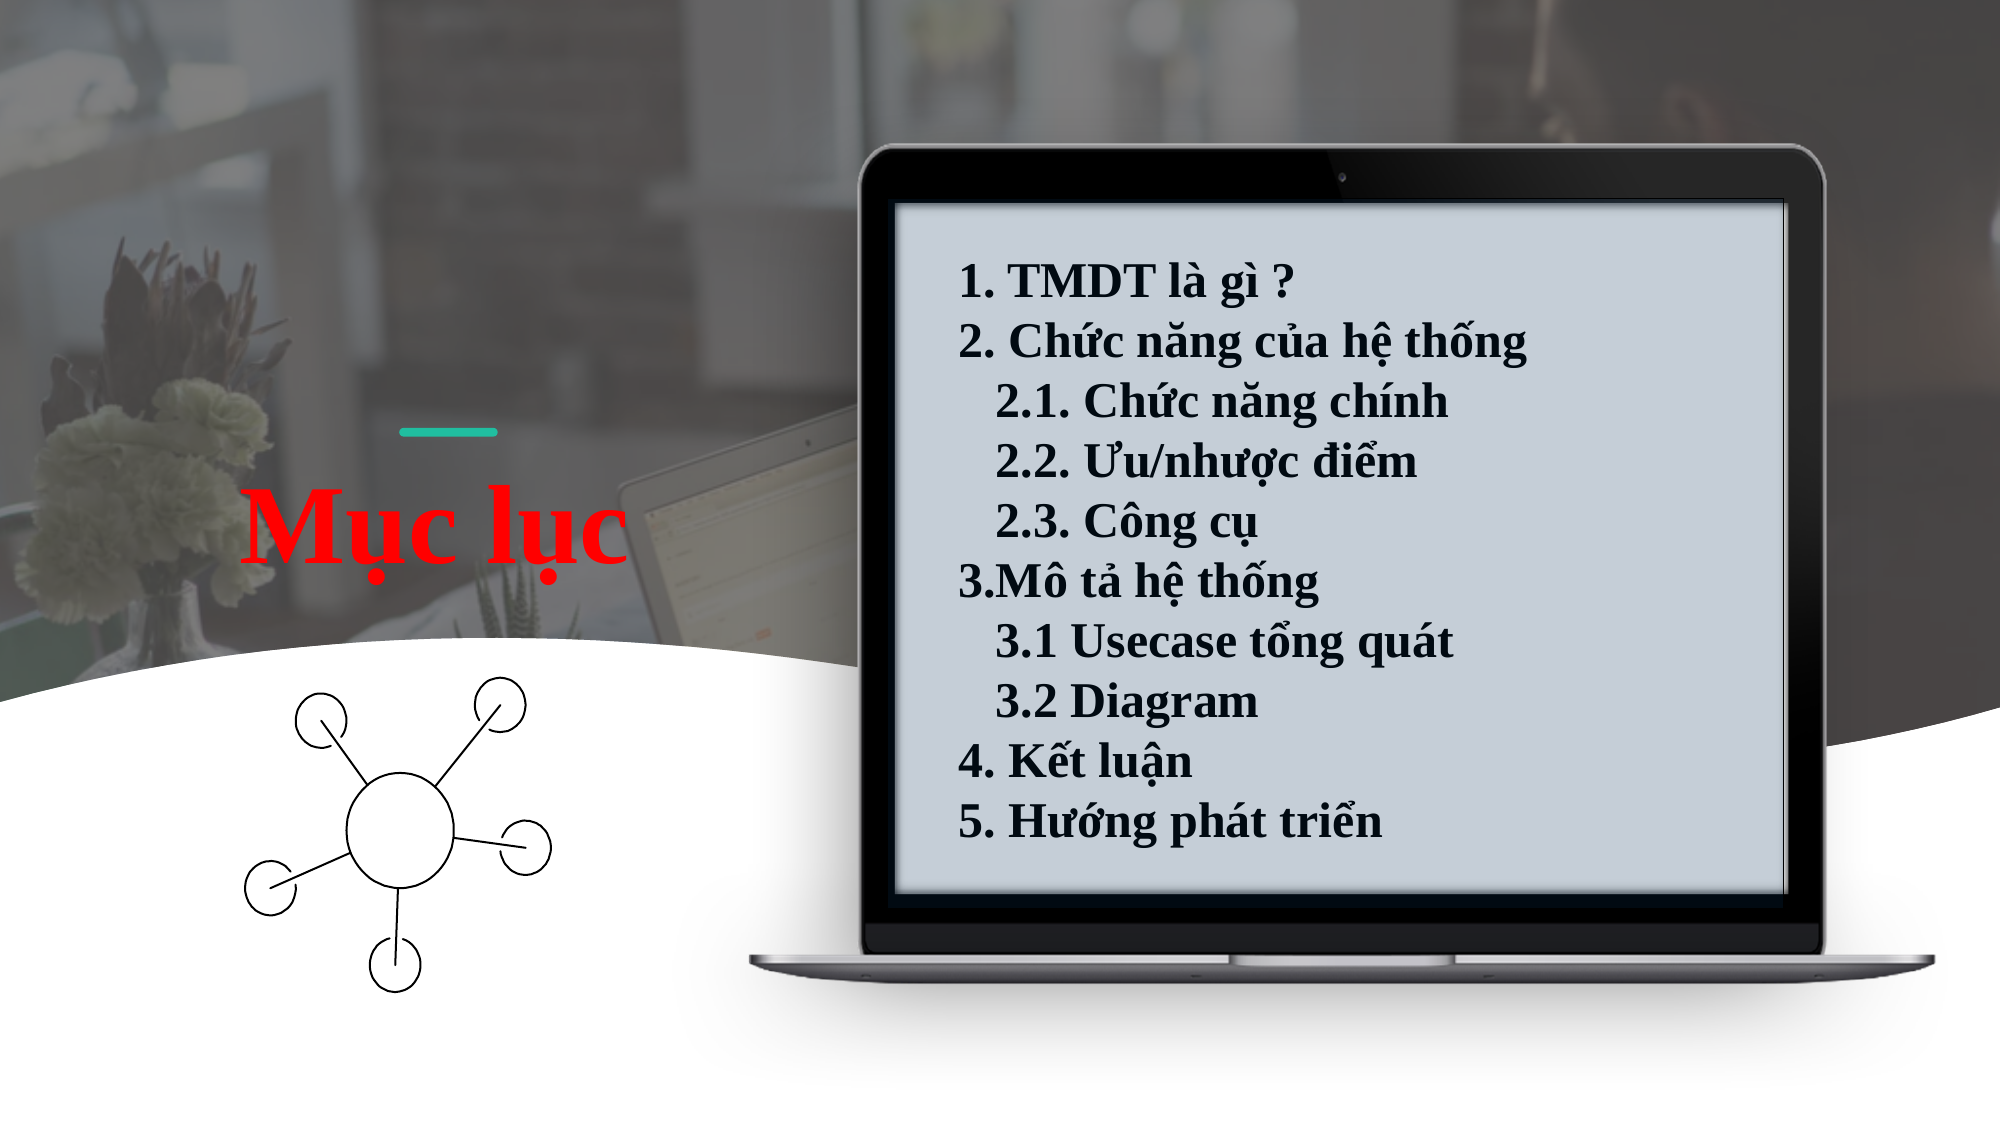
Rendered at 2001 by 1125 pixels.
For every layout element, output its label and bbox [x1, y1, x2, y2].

text_box [244, 677, 551, 993]
picture [0, 0, 2000, 994]
text_box [71, 427, 721, 595]
